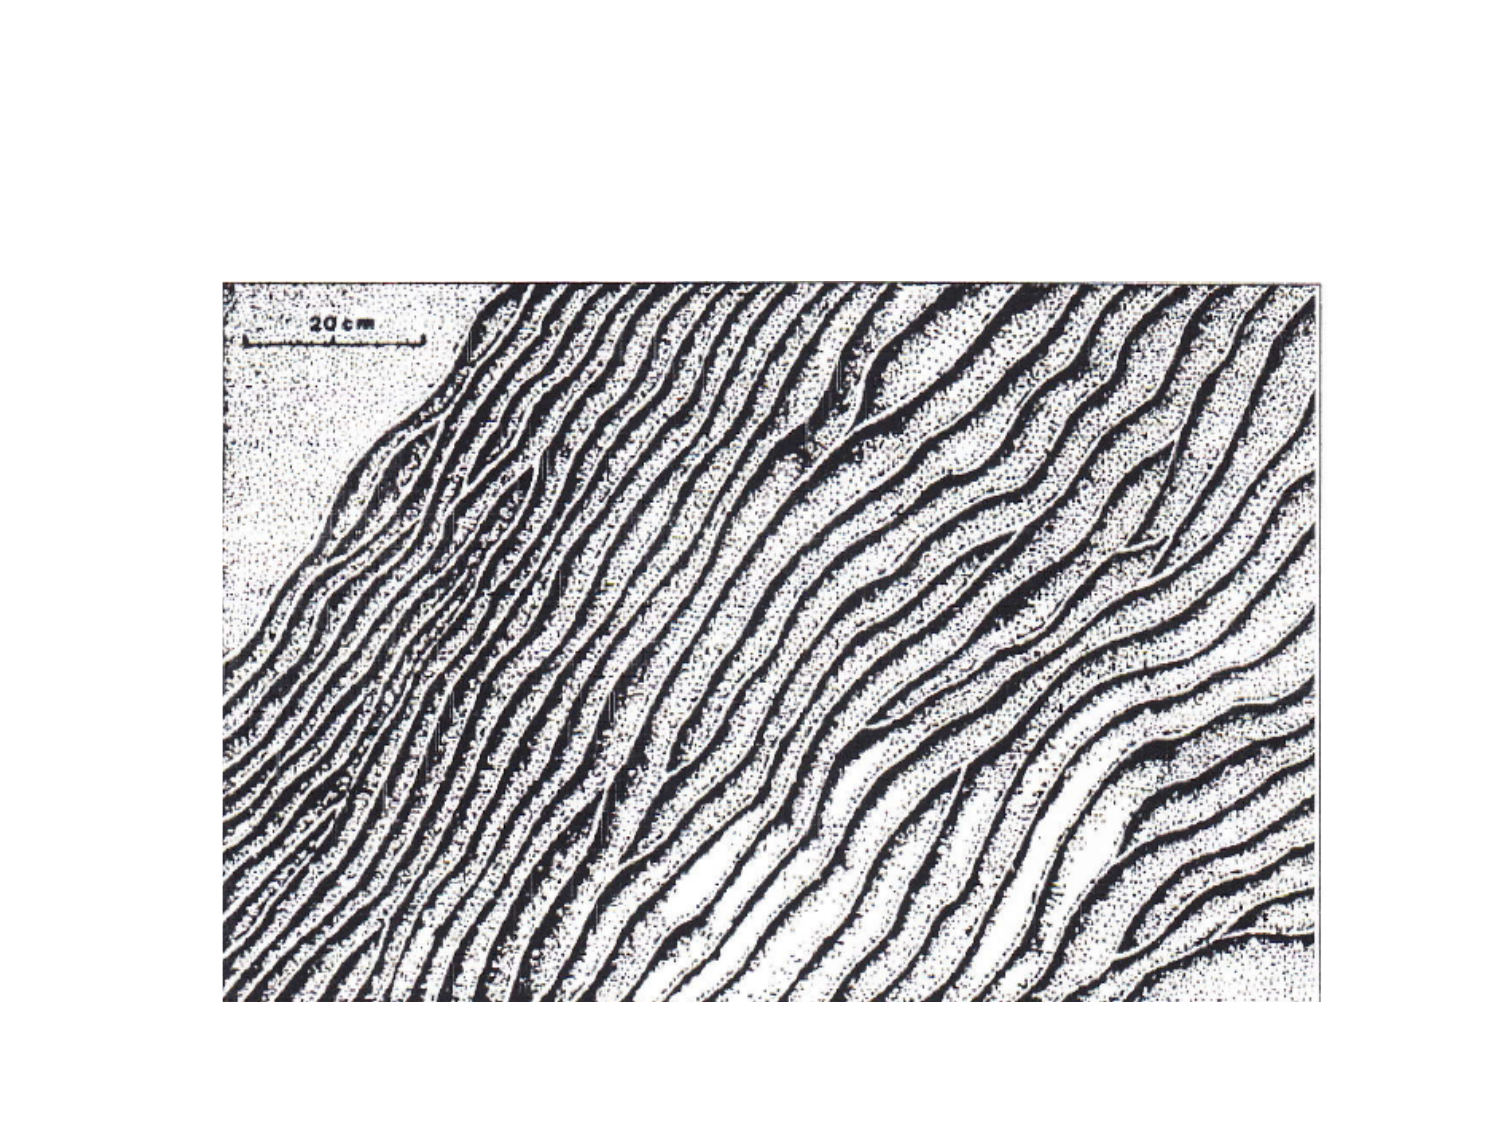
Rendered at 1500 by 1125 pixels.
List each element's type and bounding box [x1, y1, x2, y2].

picture [222, 280, 1334, 1002]
